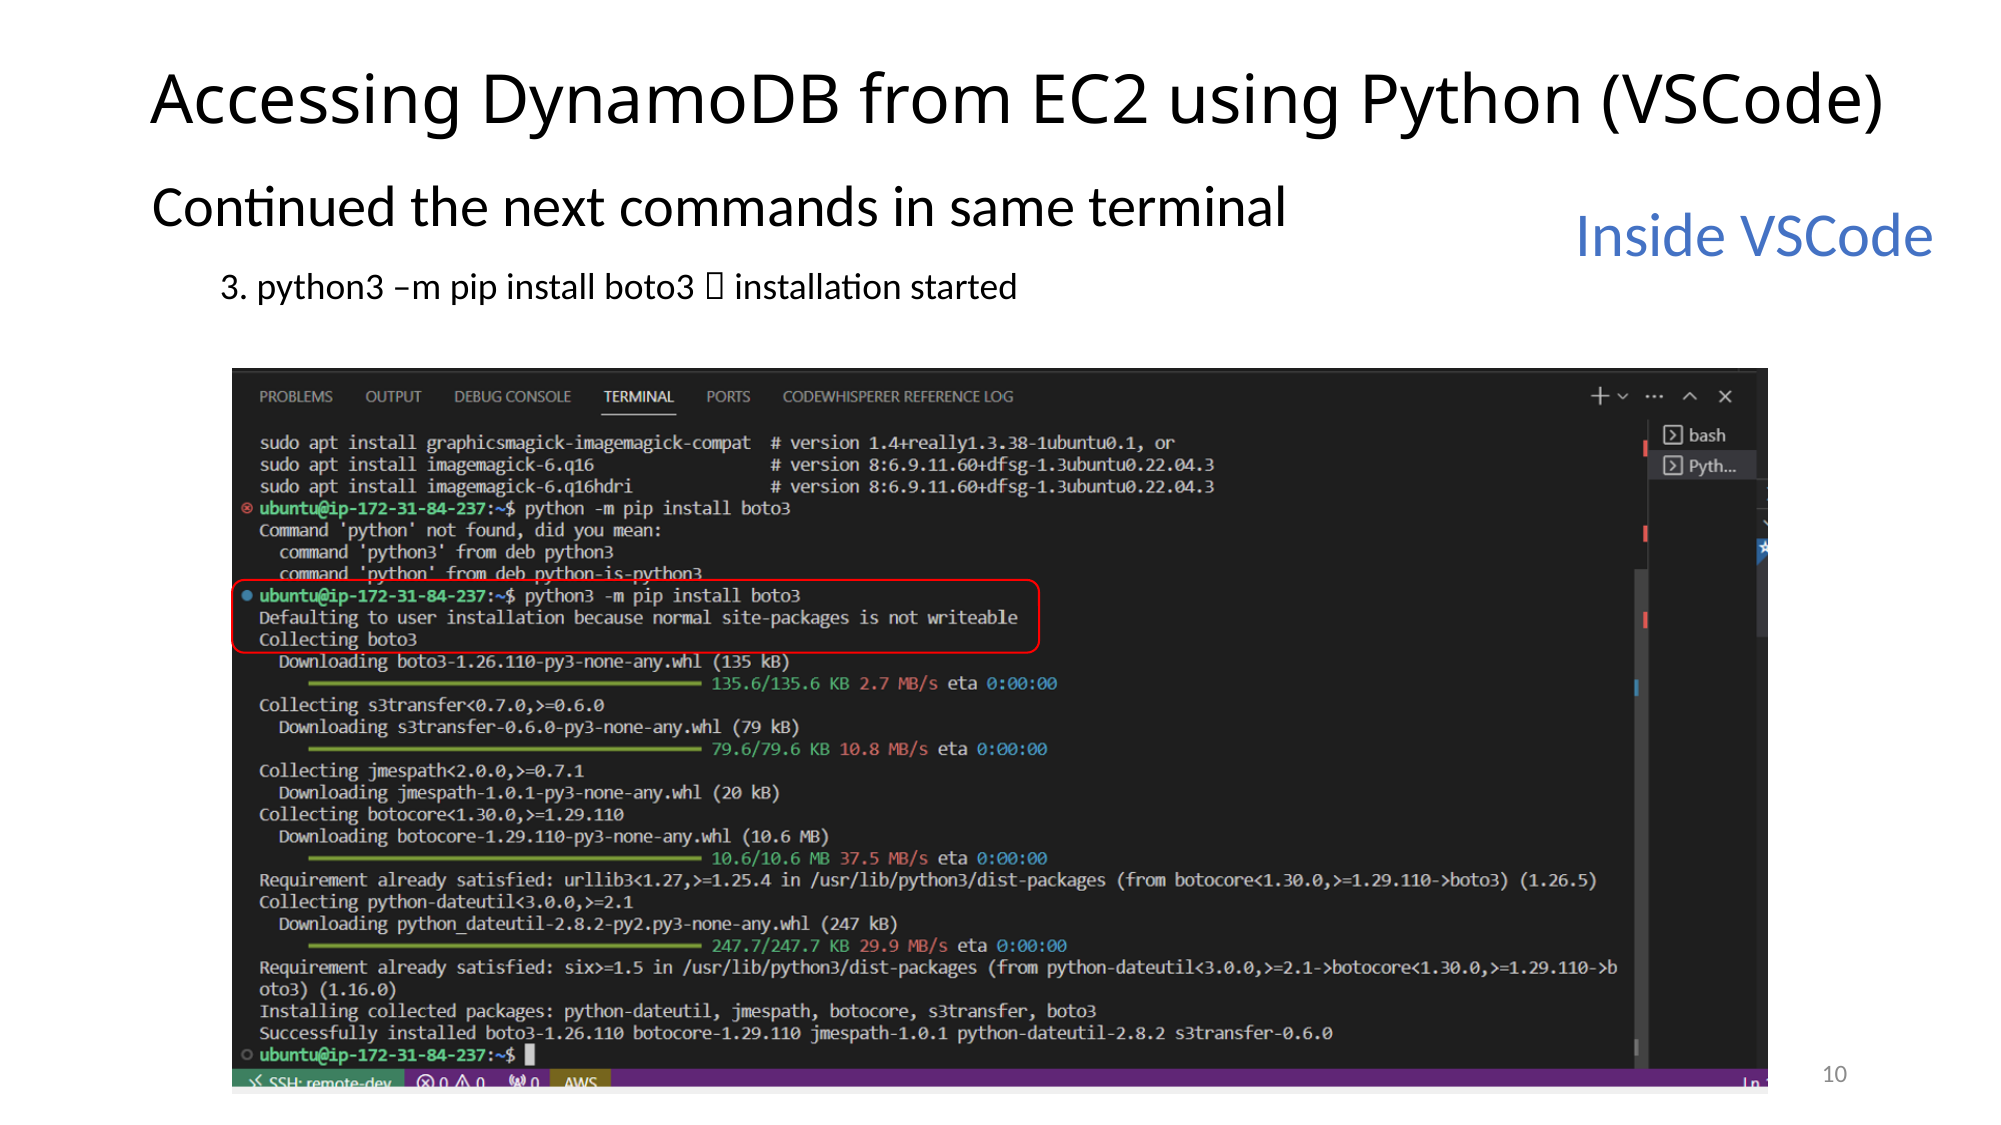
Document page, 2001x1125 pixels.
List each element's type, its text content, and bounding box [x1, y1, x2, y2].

title Accessing DynamoDB from EC2 using Python (VSCode) [84, 38, 1952, 165]
picture [232, 368, 1768, 1094]
slide_number 10 [1412, 1042, 1863, 1103]
list Continued the next commands in same terminal [137, 169, 1896, 258]
text_box Inside VSCode [1560, 186, 1950, 277]
text_box 3. python3 –m pip install boto3  installation started [204, 254, 1034, 314]
